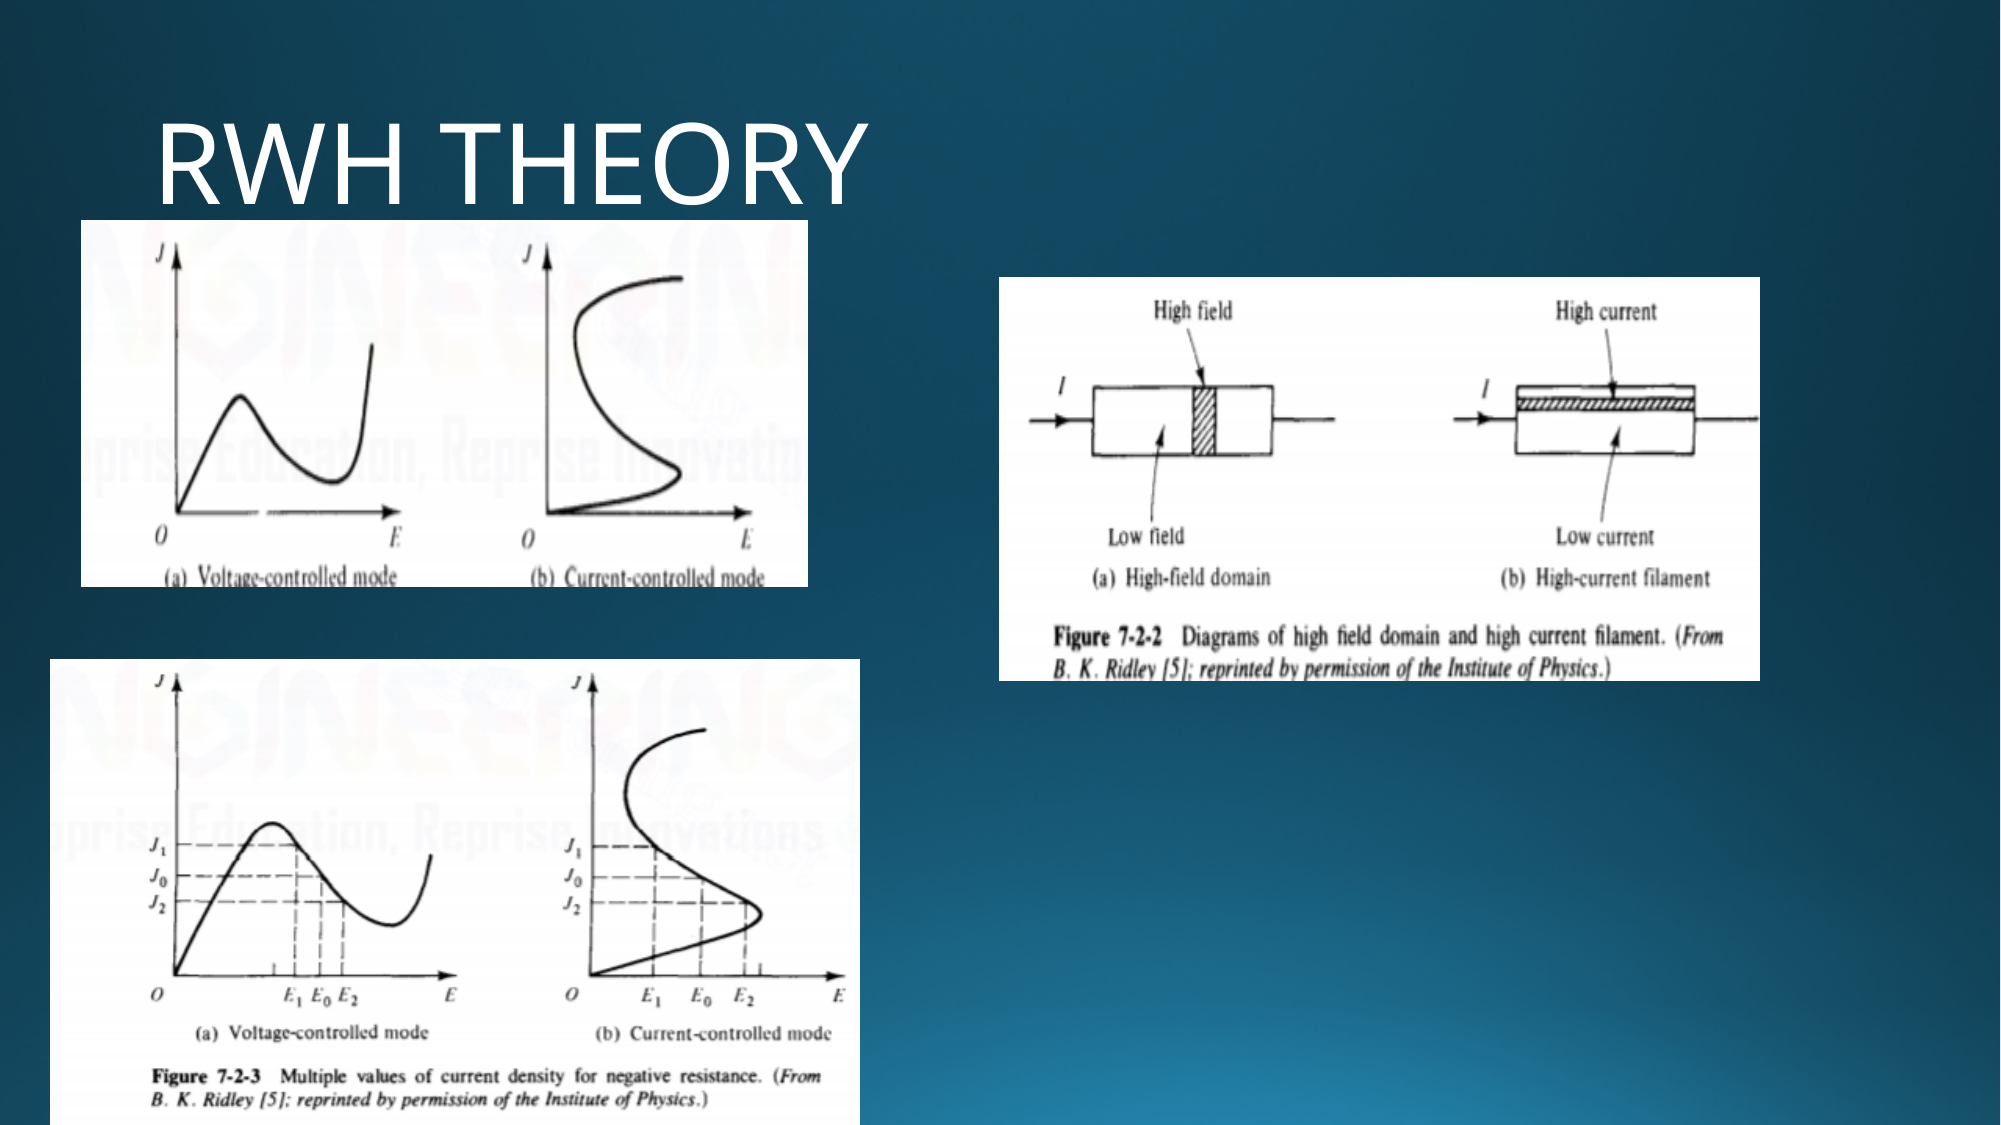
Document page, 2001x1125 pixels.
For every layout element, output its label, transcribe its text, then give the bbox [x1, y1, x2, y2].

title RWH THEORY [137, 59, 1863, 278]
picture [0, 0, 2001, 1125]
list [81, 220, 808, 587]
